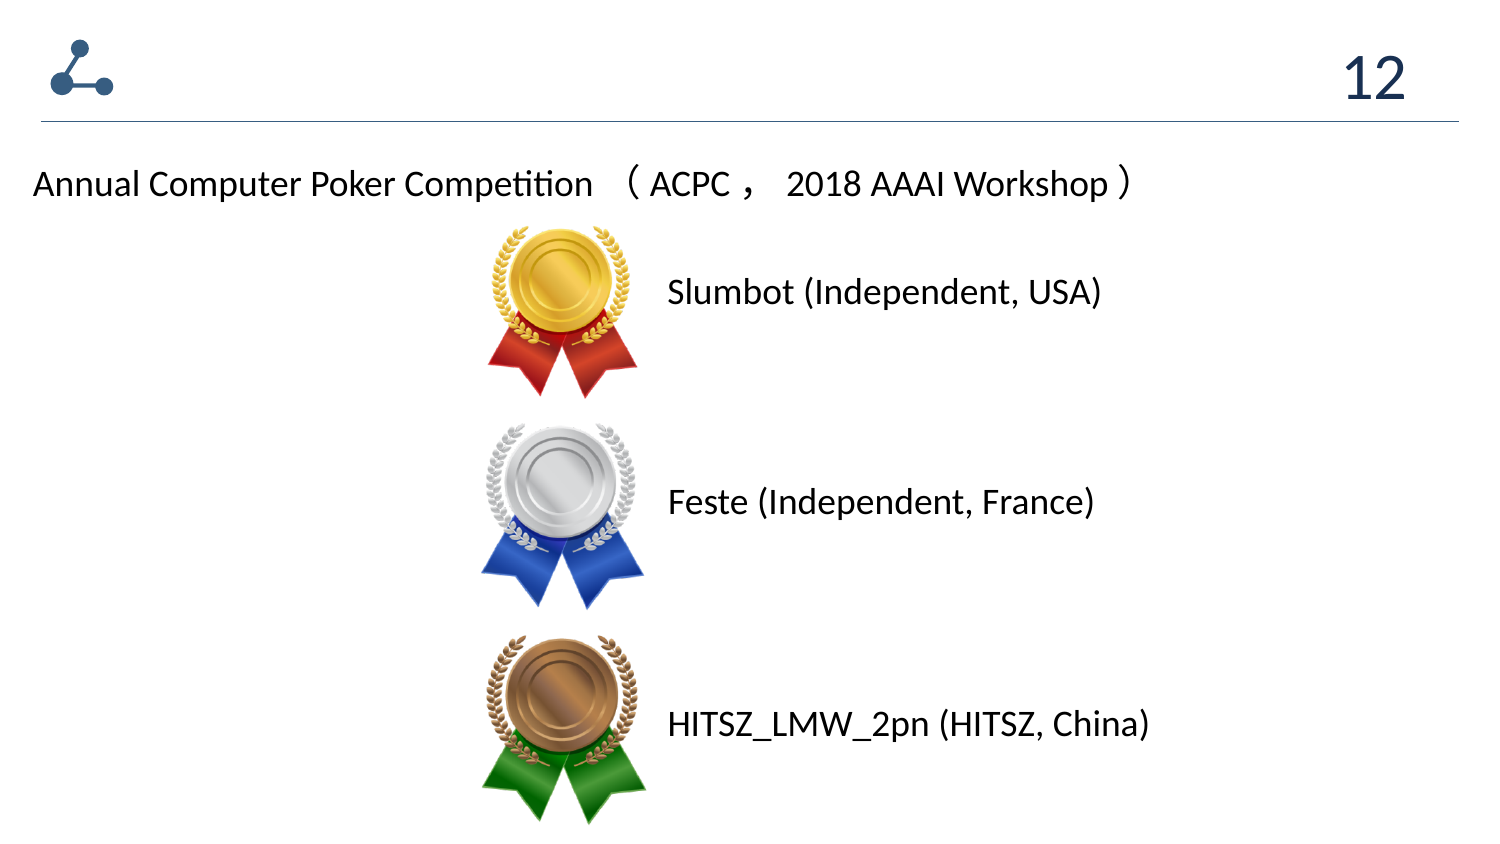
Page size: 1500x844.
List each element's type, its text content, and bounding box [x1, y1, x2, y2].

text_box Annual Computer Poker Competition（ACPC，2018 AAAI Workshop） [18, 151, 1310, 257]
text_box [49, 38, 115, 97]
picture [415, 210, 711, 834]
slide_number 12 [1084, 50, 1423, 96]
text_box HITSZ_LMW_2pn (HITSZ, China) [711, 691, 1166, 752]
text_box Slumbot (Independent, USA) [696, 259, 1118, 320]
text_box Feste (Independent, France) [708, 469, 1111, 530]
